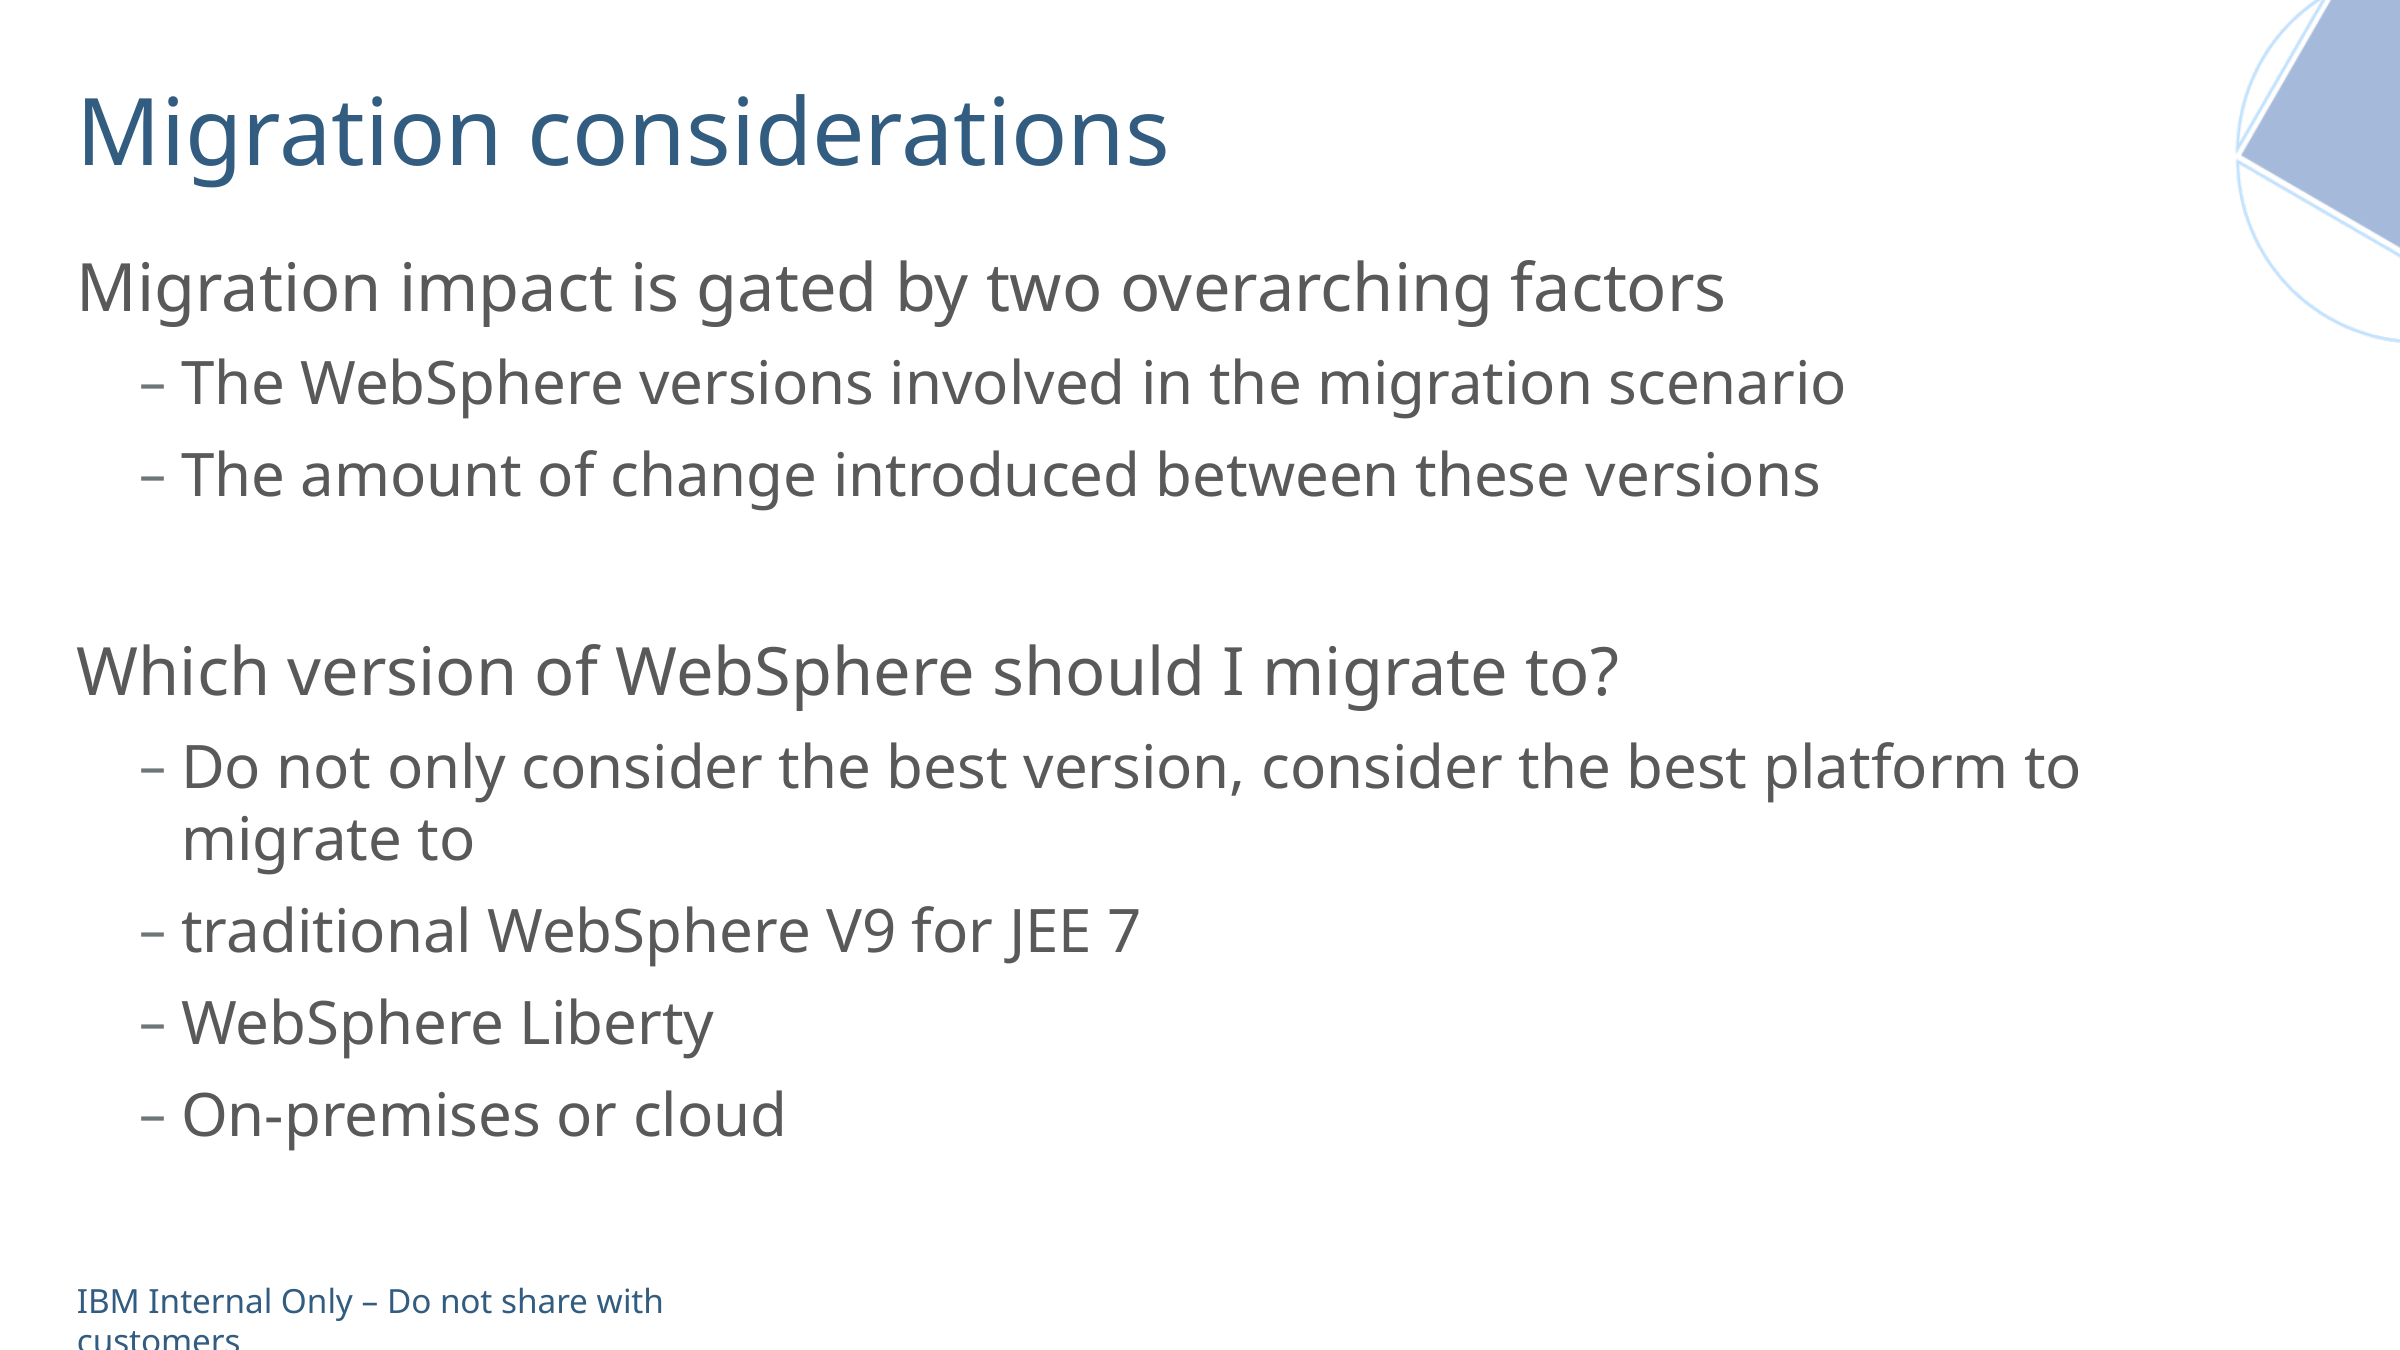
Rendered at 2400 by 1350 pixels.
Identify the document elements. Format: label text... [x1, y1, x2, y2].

list Migration impact is gated by two overarching factors The WebSphere versions involved in the migration scenario The amount of change introduced between these versions Which version of WebSphere should I migrate to? Do not only consider the best version, consider the best platform to migrate to traditional WebSphere V9 for JEE 7 WebSphere Liberty On-premises or cloud [76, 236, 2220, 1237]
title Migration considerations [76, 11, 2220, 185]
